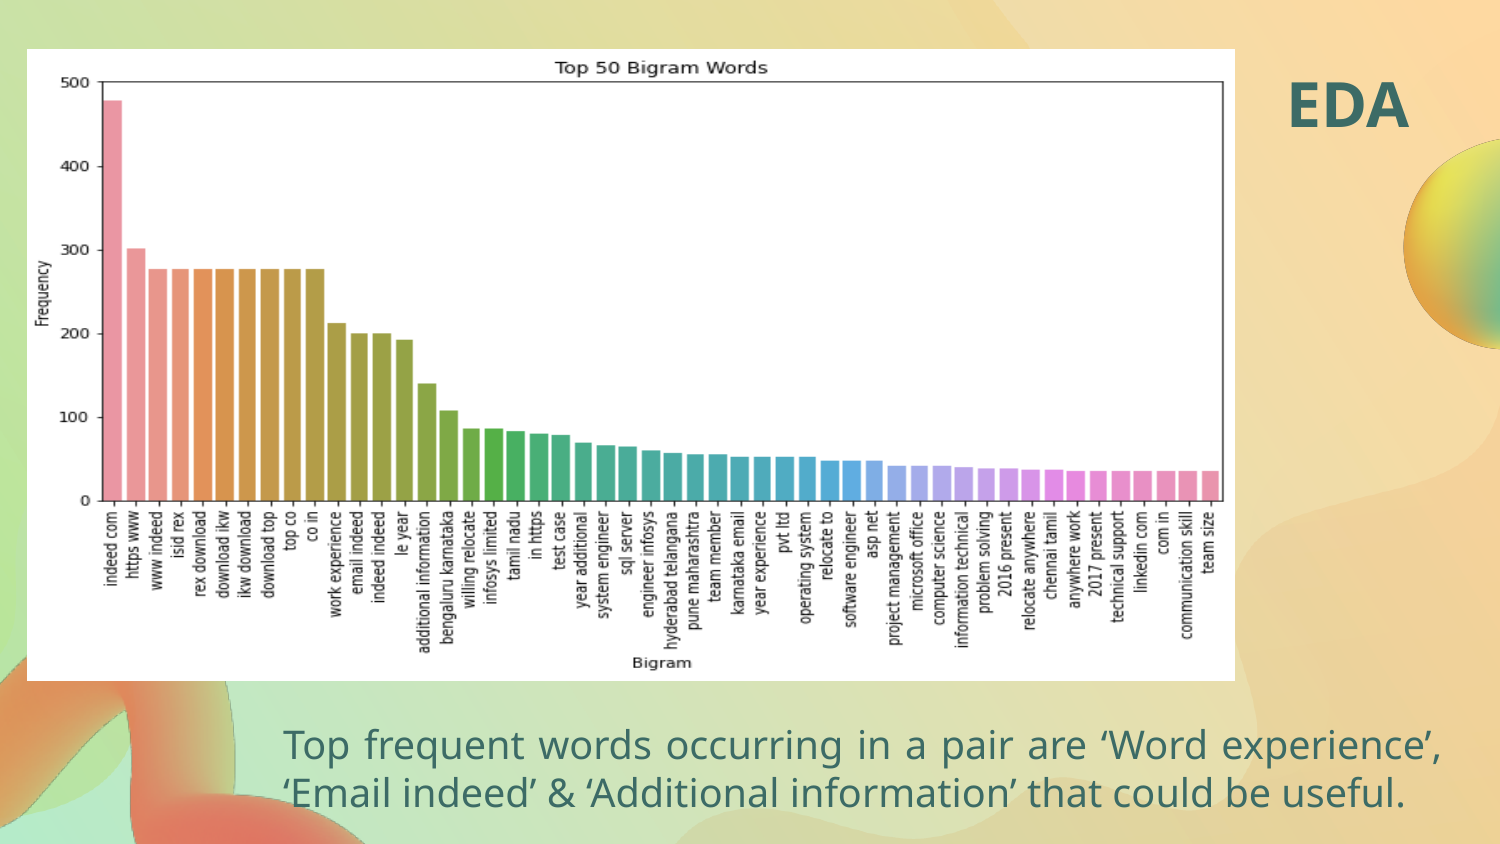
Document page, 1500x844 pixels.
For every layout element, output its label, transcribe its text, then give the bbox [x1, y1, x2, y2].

title EDA [1236, 49, 1425, 145]
picture [0, 0, 1500, 844]
title Top frequent words occurring in a pair are ‘Word experience’, ‘Email indeed’ & ‘Additional information’ that could be useful. [563, 710, 1459, 826]
